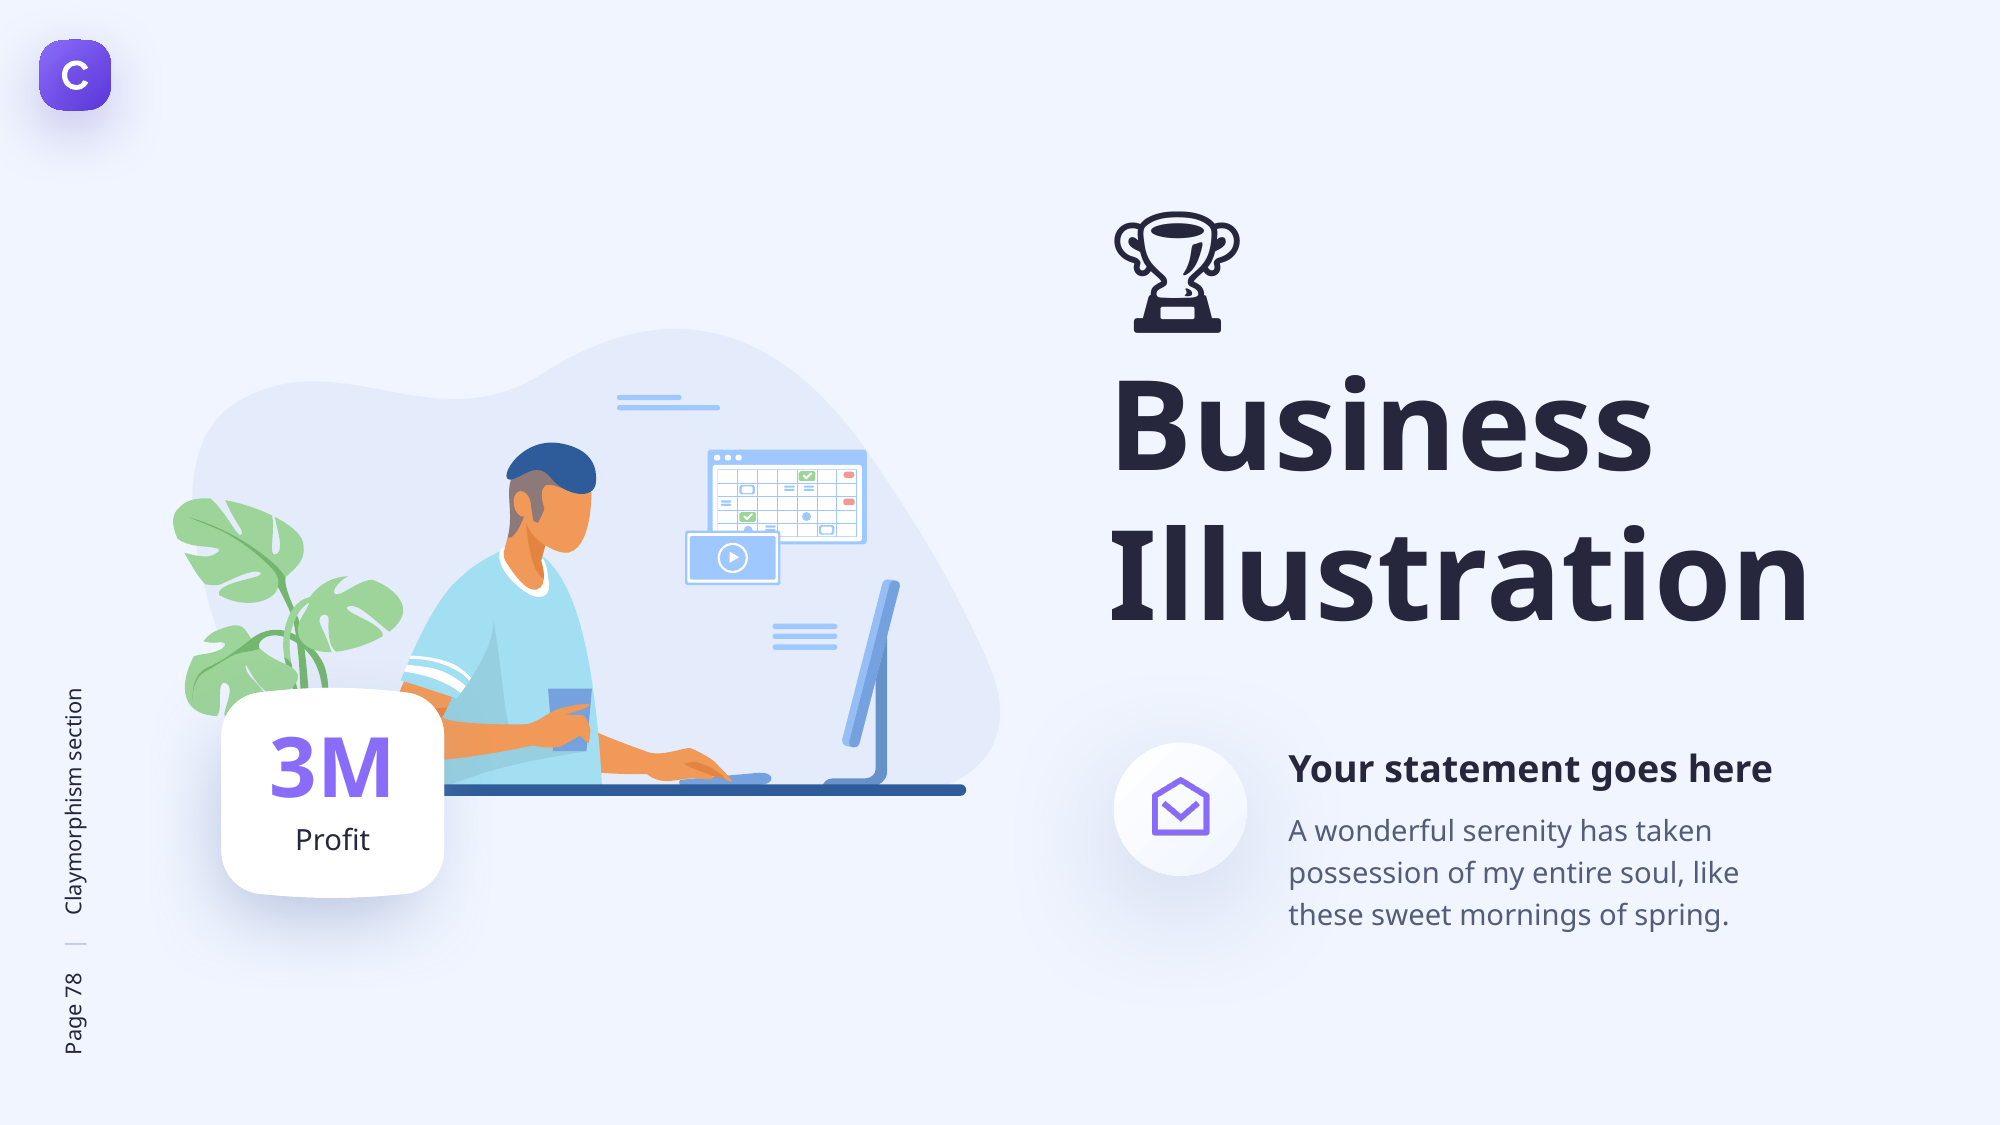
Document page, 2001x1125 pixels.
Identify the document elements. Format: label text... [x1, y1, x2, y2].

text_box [1113, 742, 1247, 876]
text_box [1273, 737, 1814, 937]
text_box 🏆 Business Illustration [1093, 188, 1899, 654]
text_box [173, 329, 1000, 796]
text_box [221, 687, 445, 898]
